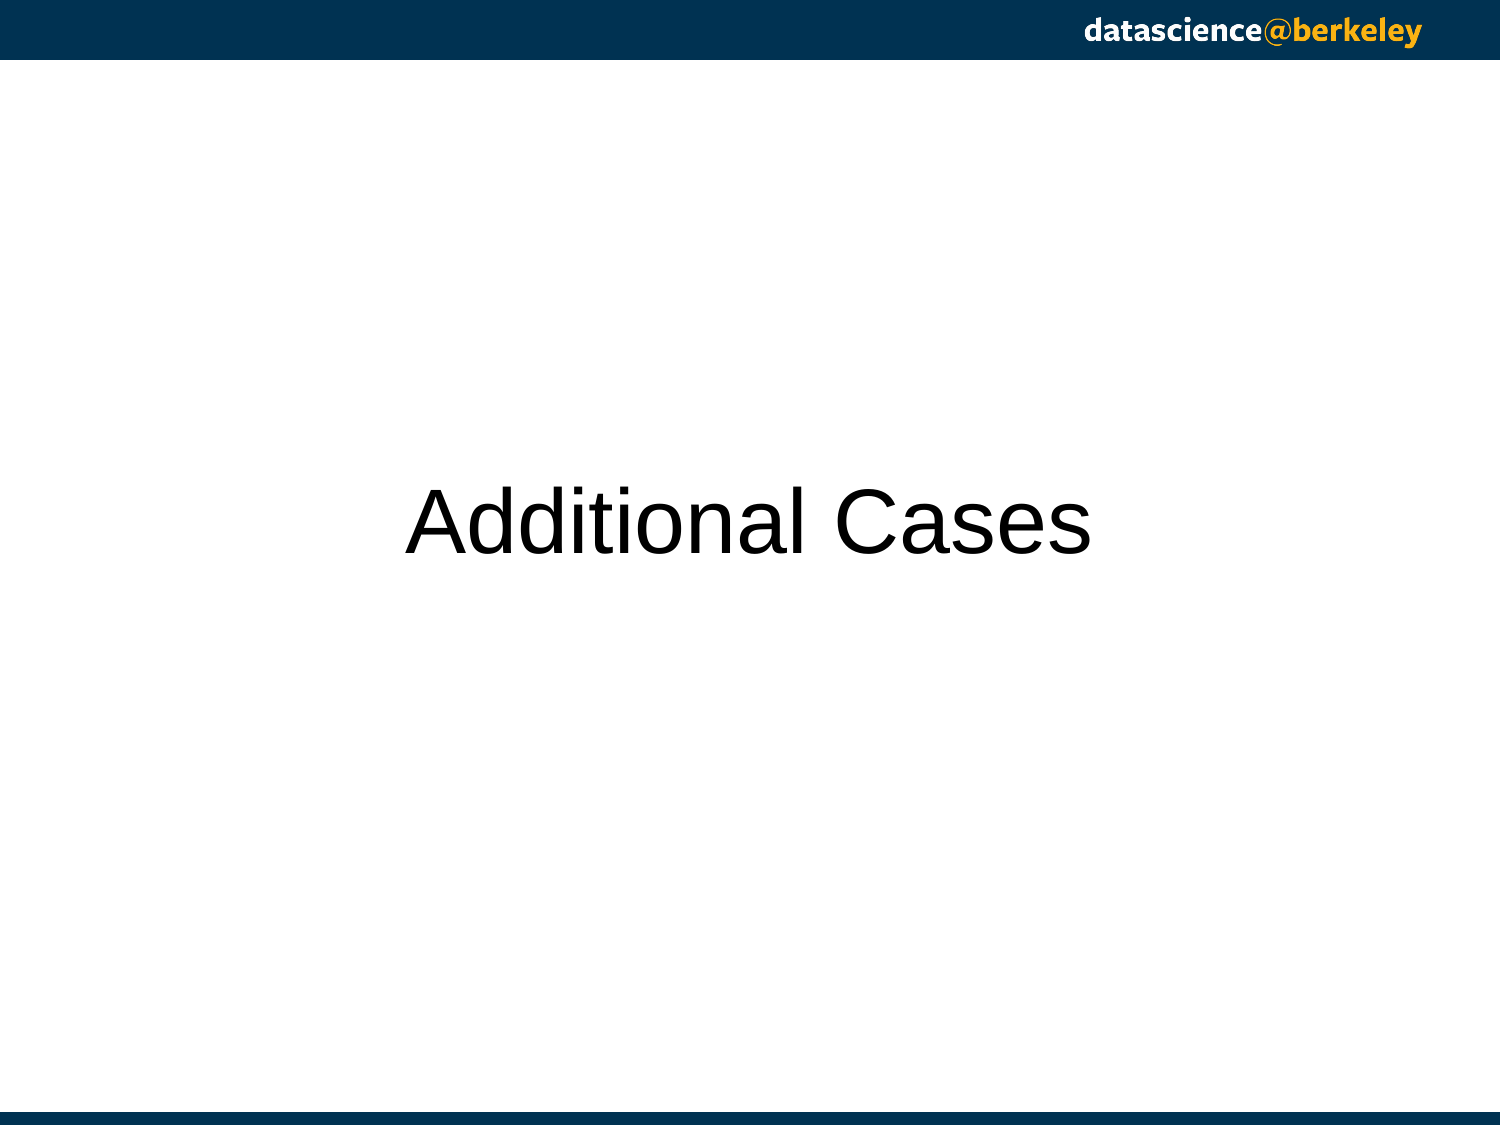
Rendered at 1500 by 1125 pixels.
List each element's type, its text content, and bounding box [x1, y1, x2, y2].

list Additional Cases [75, 262, 1425, 1005]
picture [1079, 10, 1431, 52]
